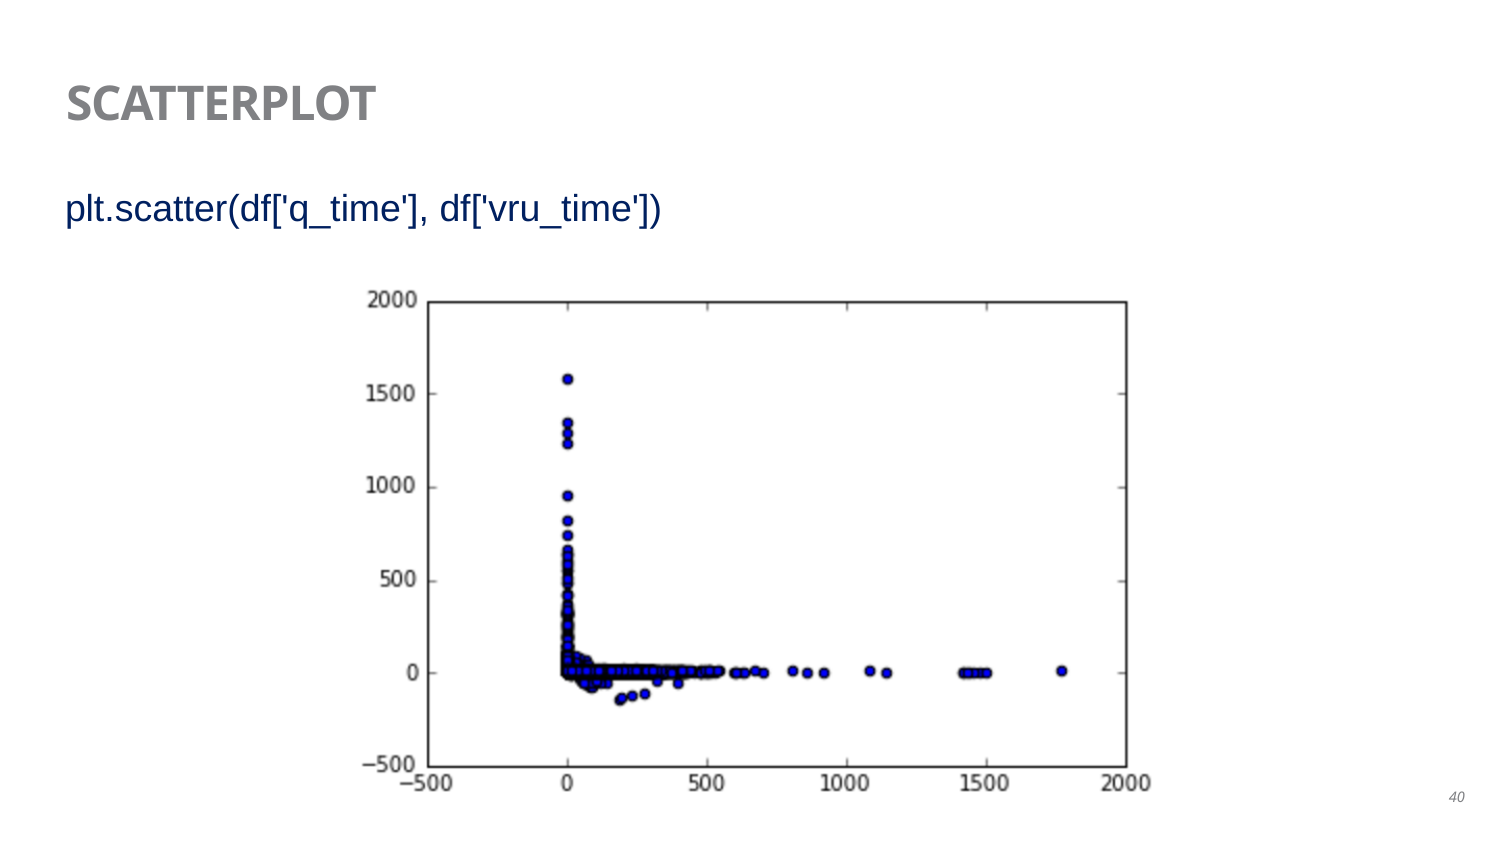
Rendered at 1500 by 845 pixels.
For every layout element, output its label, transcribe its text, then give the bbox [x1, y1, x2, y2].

title Scatterplot [51, 73, 1449, 168]
list plt.scatter(df['q_time'], df['vru_time']) [50, 159, 1448, 256]
picture [349, 271, 1165, 819]
slide_number 40 [1389, 765, 1480, 831]
